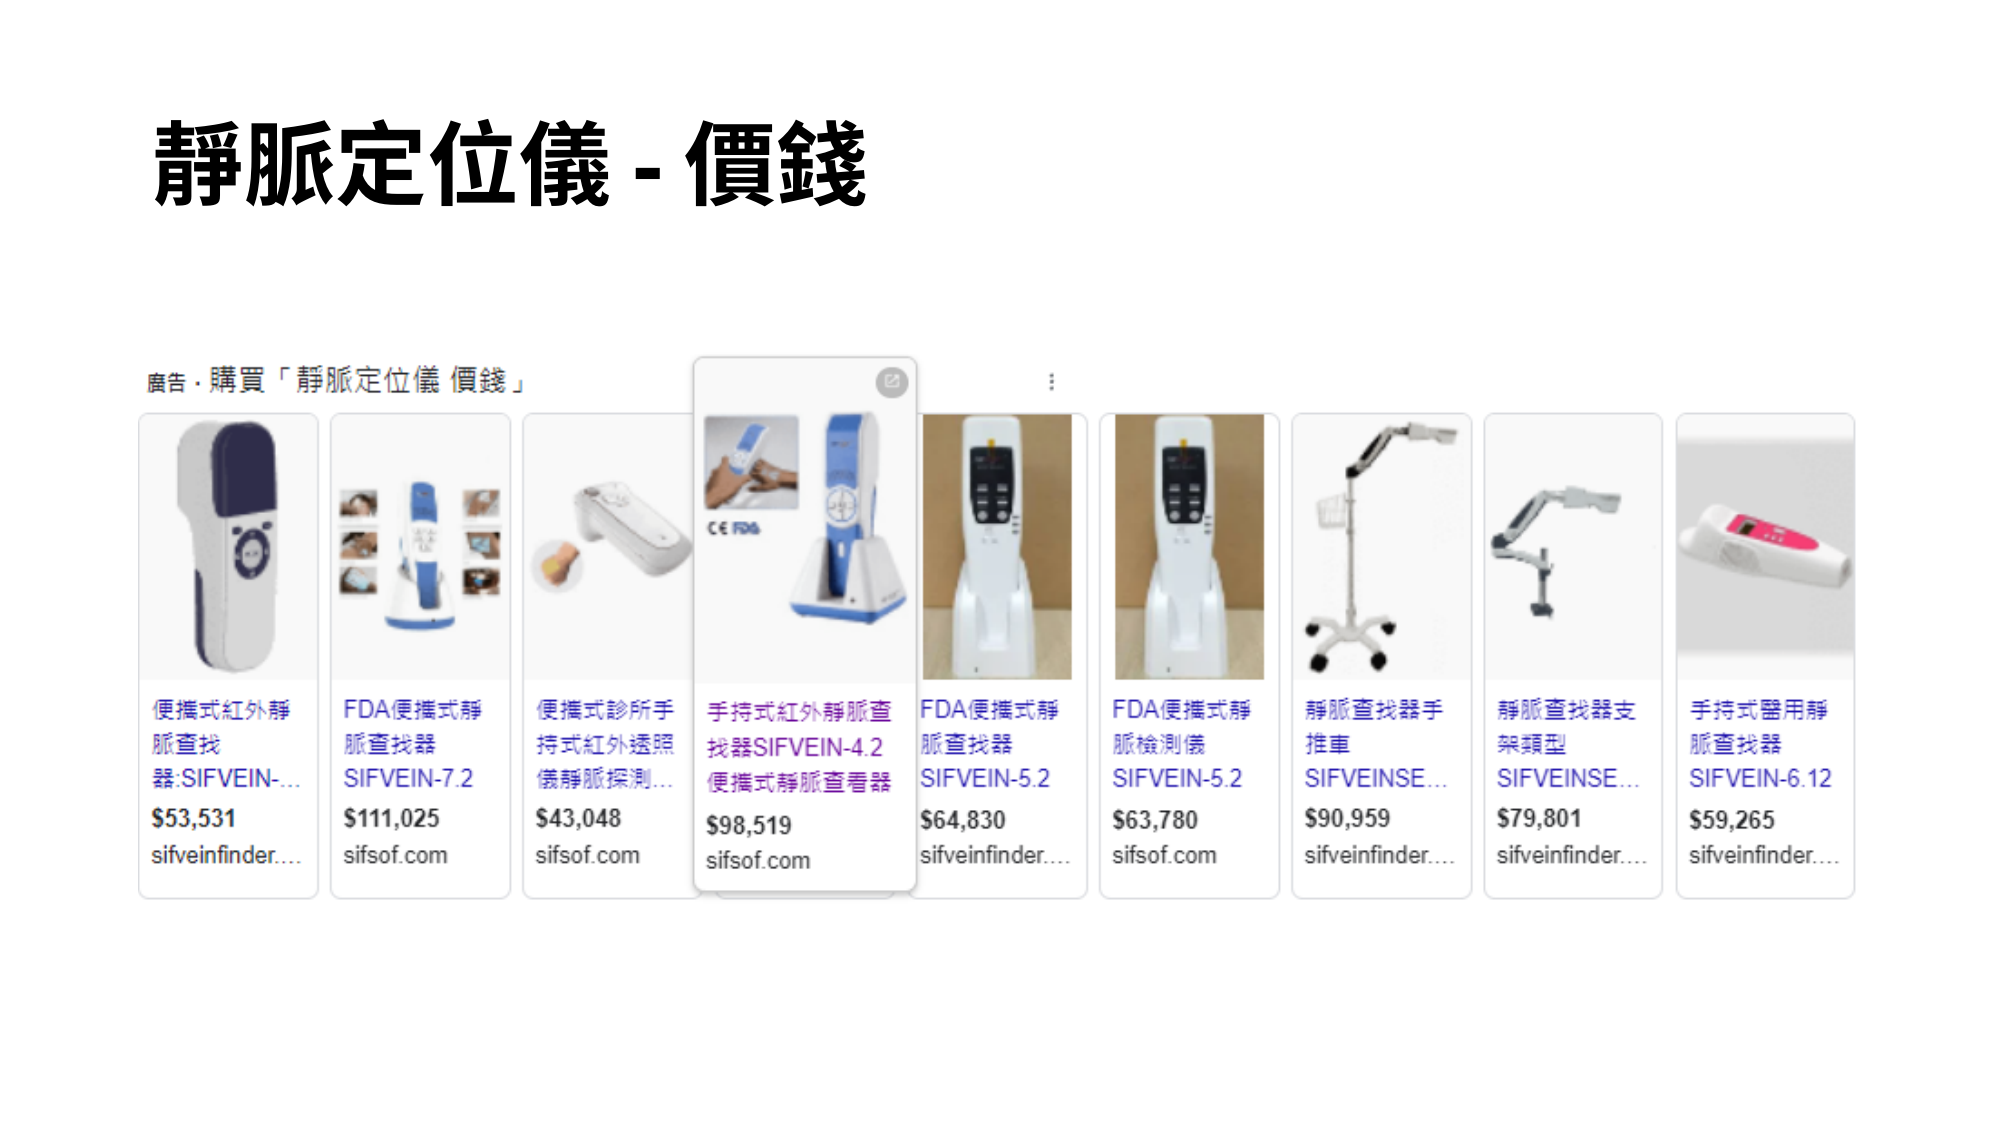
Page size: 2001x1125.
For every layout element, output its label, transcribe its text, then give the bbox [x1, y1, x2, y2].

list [138, 344, 1863, 909]
title 靜脈定位儀-價錢 [137, 59, 1863, 278]
